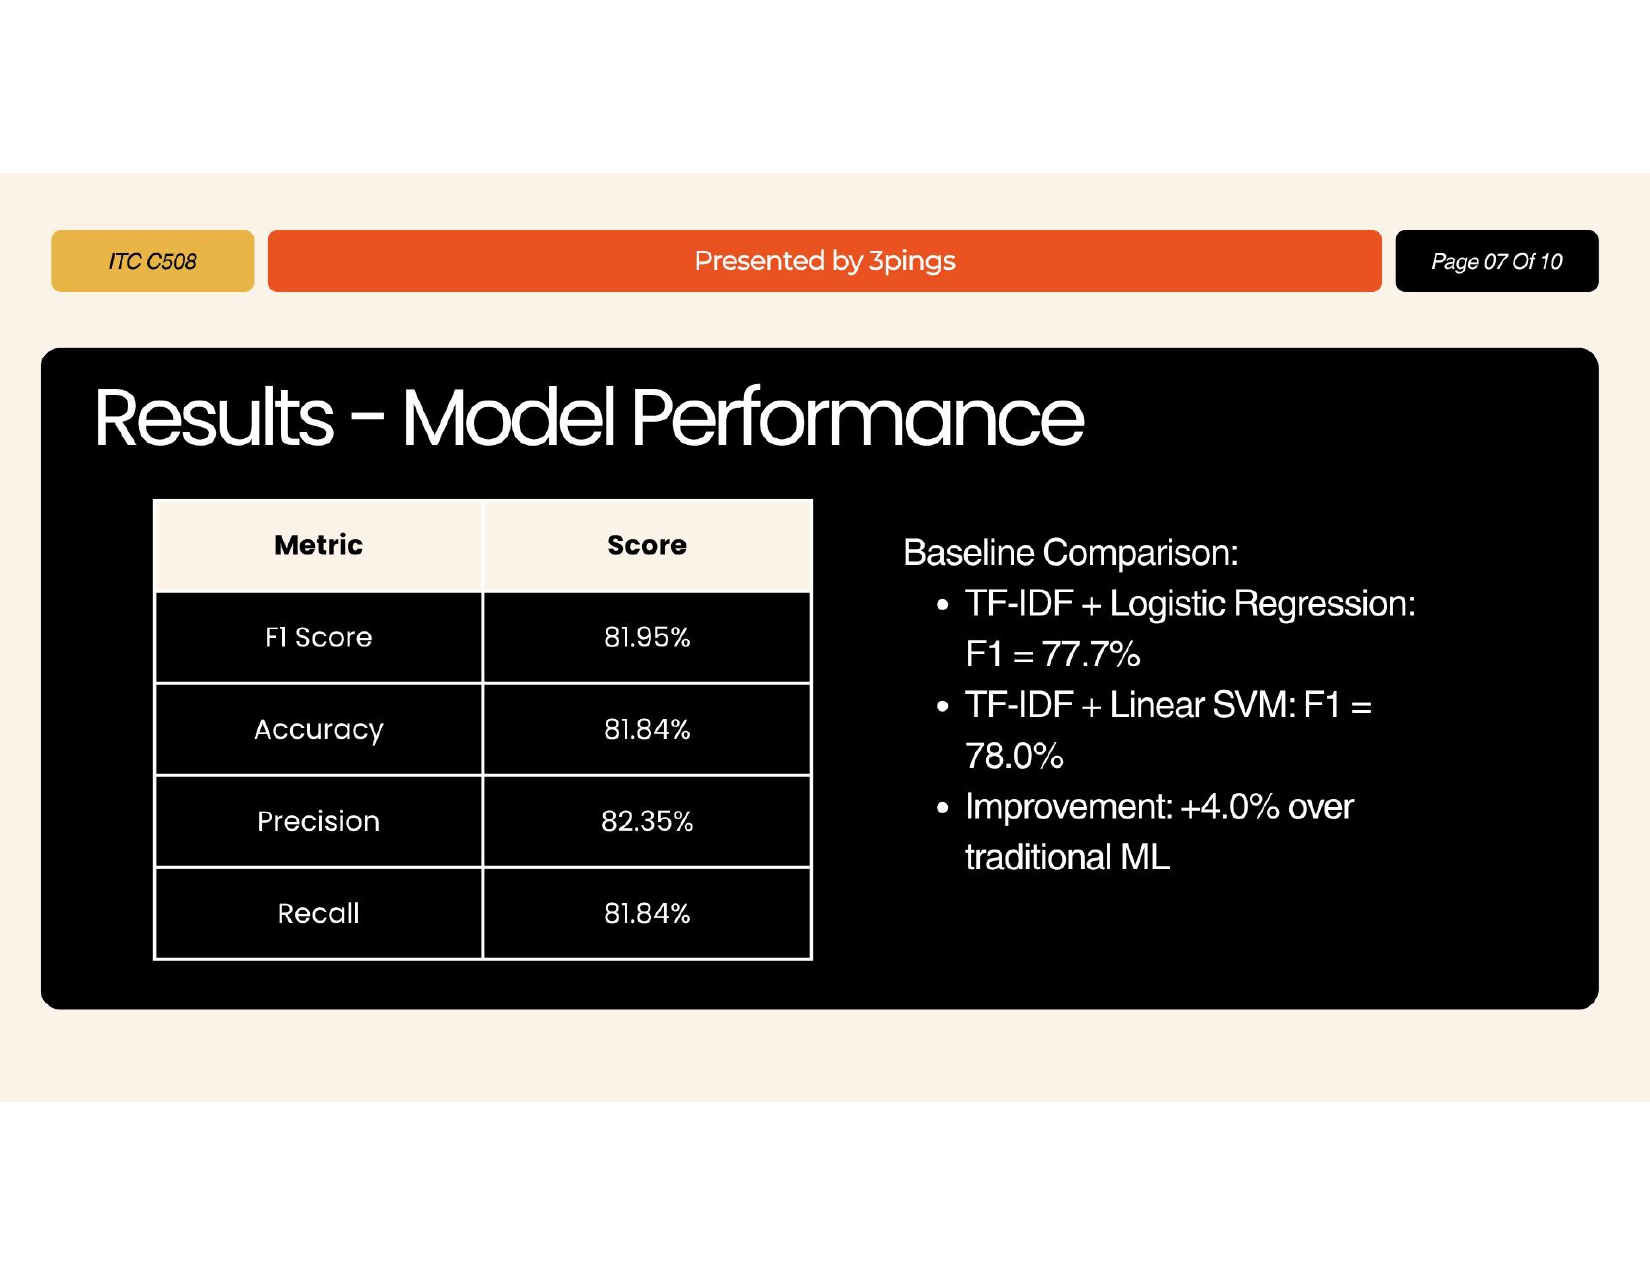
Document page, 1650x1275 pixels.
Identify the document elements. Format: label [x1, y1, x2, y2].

text_box [0, 173, 1650, 1102]
